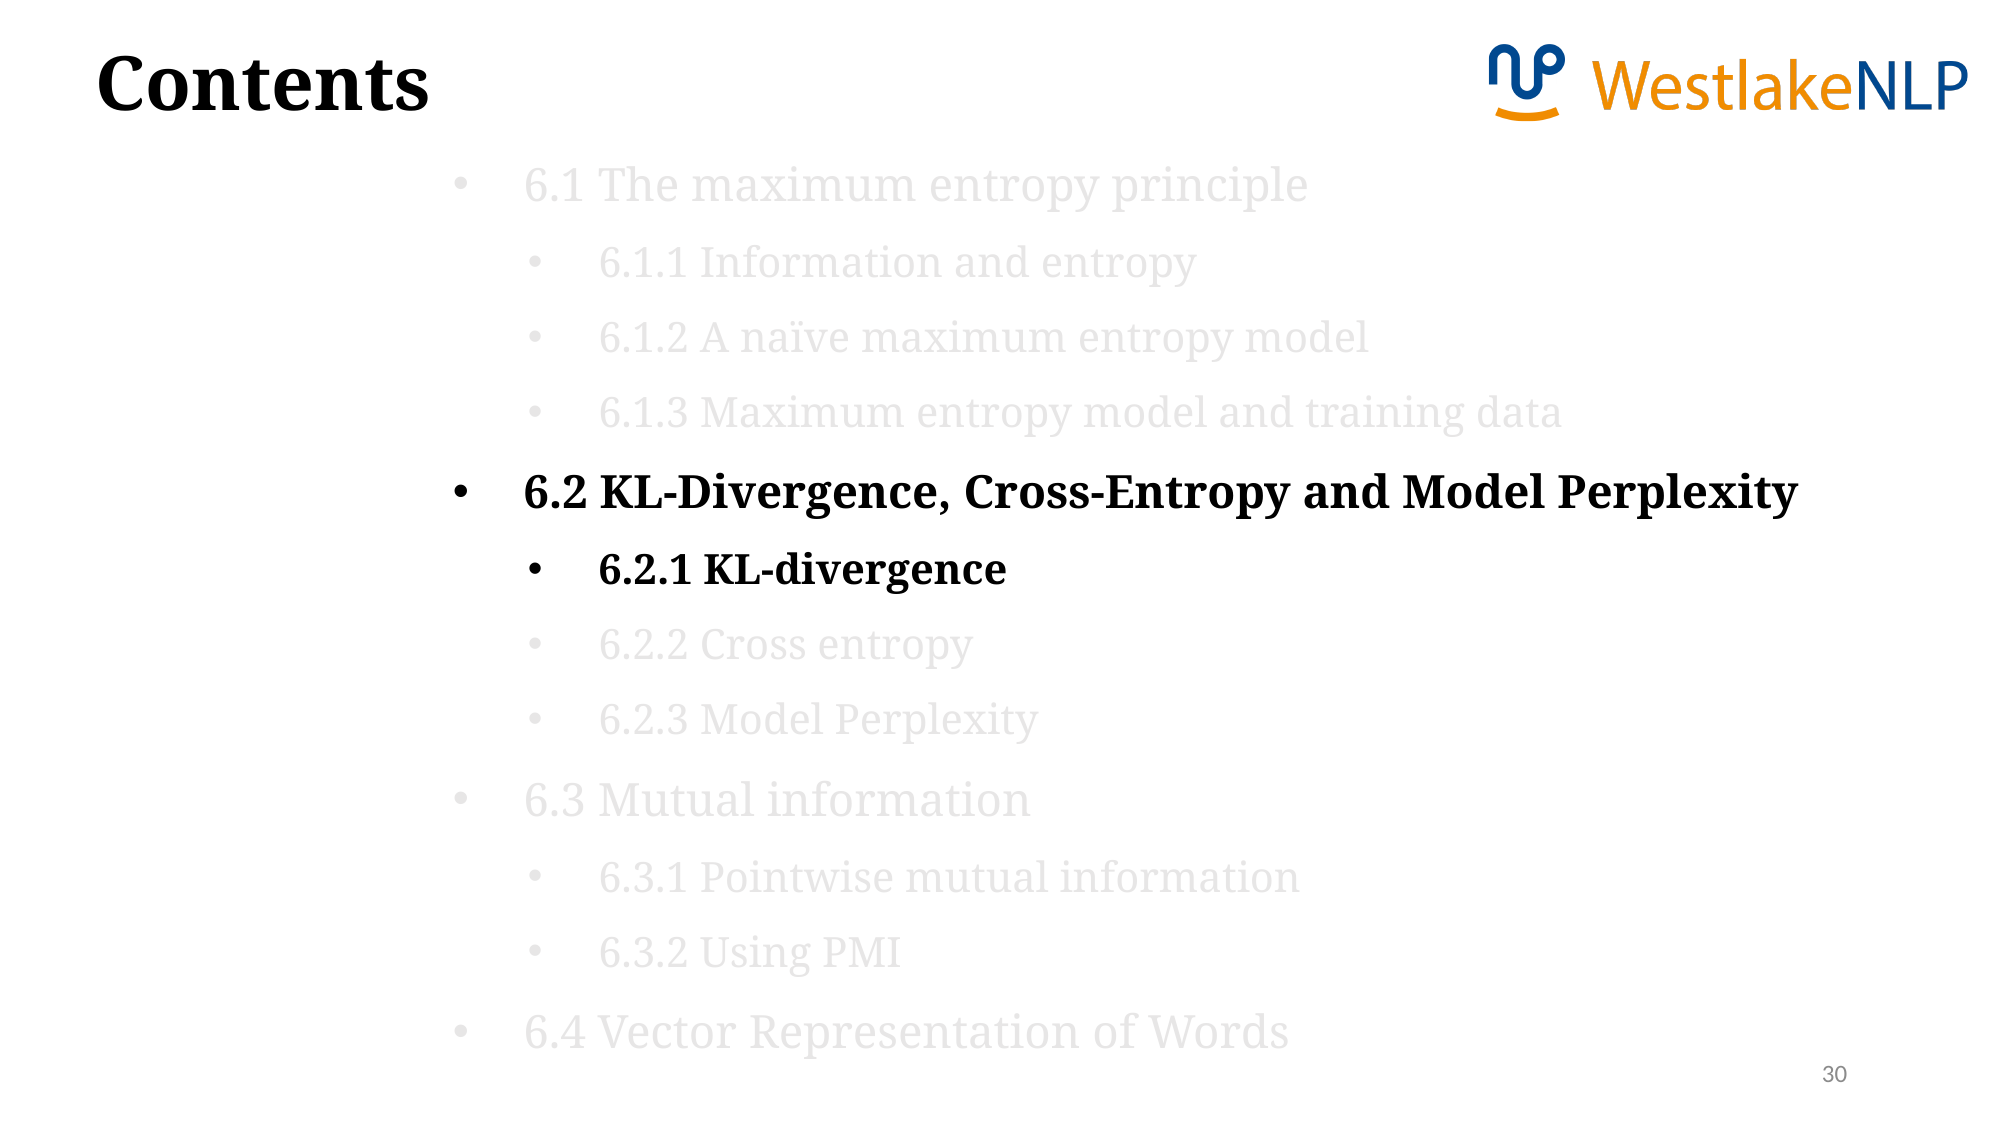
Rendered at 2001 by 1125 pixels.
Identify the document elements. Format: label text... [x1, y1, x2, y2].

text_box 6.1 The maximum entropy principle 6.1.1 Information and entropy 6.1.2 A naïve maximum entropy model 6.1.3 Maximum entropy model and training data 6.2 KL-Divergence, Cross-Entropy and Model Perplexity 6.2.1 KL-divergence 6.2.2 Cross entropy 6.2.3 Model Perplexity 6.3 Mutual information 6.3.1 Pointwise mutual information 6.3.2 Using PMI 6.4 Vector Representation of Words [438, 120, 1814, 1066]
slide_number 30 [1412, 1042, 1863, 1103]
picture [1459, 0, 2000, 170]
text_box Contents [80, 27, 582, 133]
